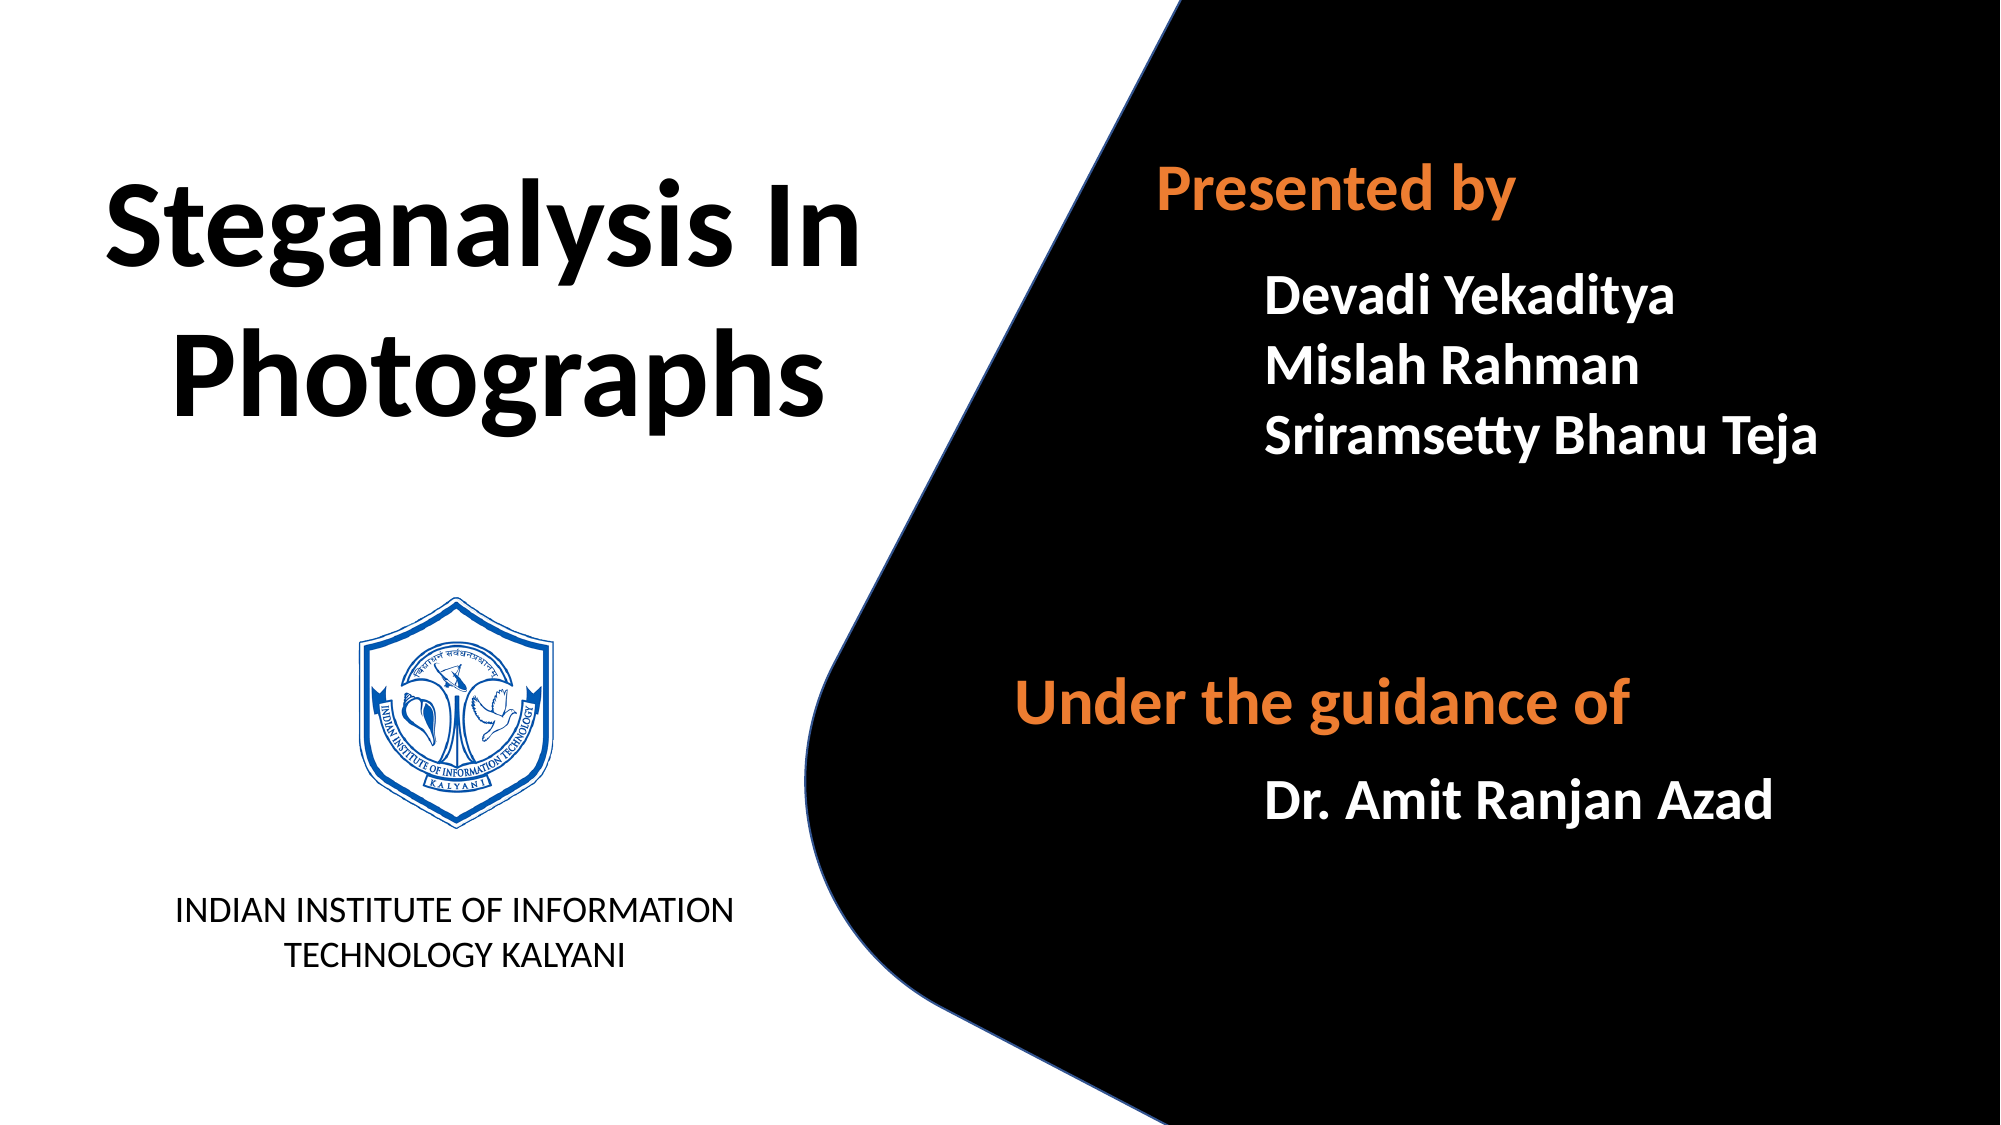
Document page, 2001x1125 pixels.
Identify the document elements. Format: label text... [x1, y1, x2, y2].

text_box Under the guidance of [999, 650, 1941, 745]
text_box [804, 0, 2000, 1125]
text_box Devadi Yekaditya Mislah Rahman Sriramsetty Bhanu Teja [1249, 249, 2000, 474]
text_box Dr. Amit Ranjan Azad [1249, 753, 2000, 839]
picture [335, 594, 575, 833]
text_box Presented by [1141, 136, 2000, 232]
text_box INDIAN INSTITUTE OF INFORMATION TECHNOLOGY KALYANI [67, 878, 843, 981]
text_box Steganalysis In Photographs [89, 134, 908, 450]
